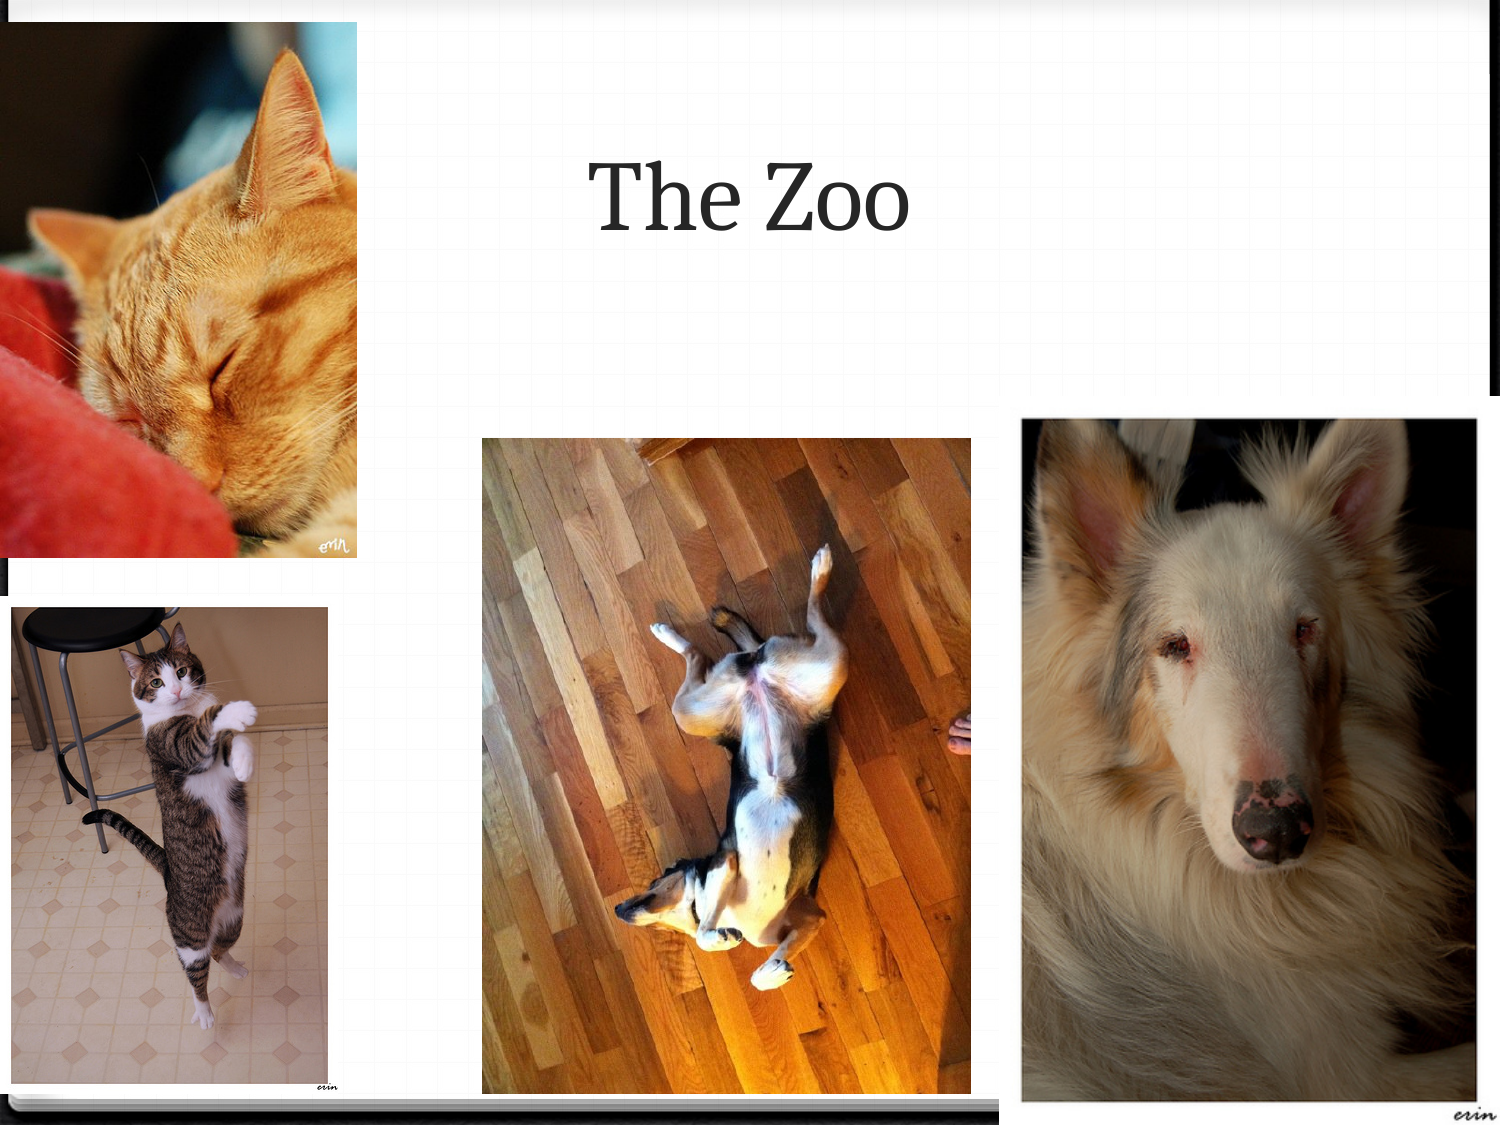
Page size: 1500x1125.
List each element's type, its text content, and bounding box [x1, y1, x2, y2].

title The Zoo [362, 71, 1410, 309]
picture [0, 0, 1500, 1125]
